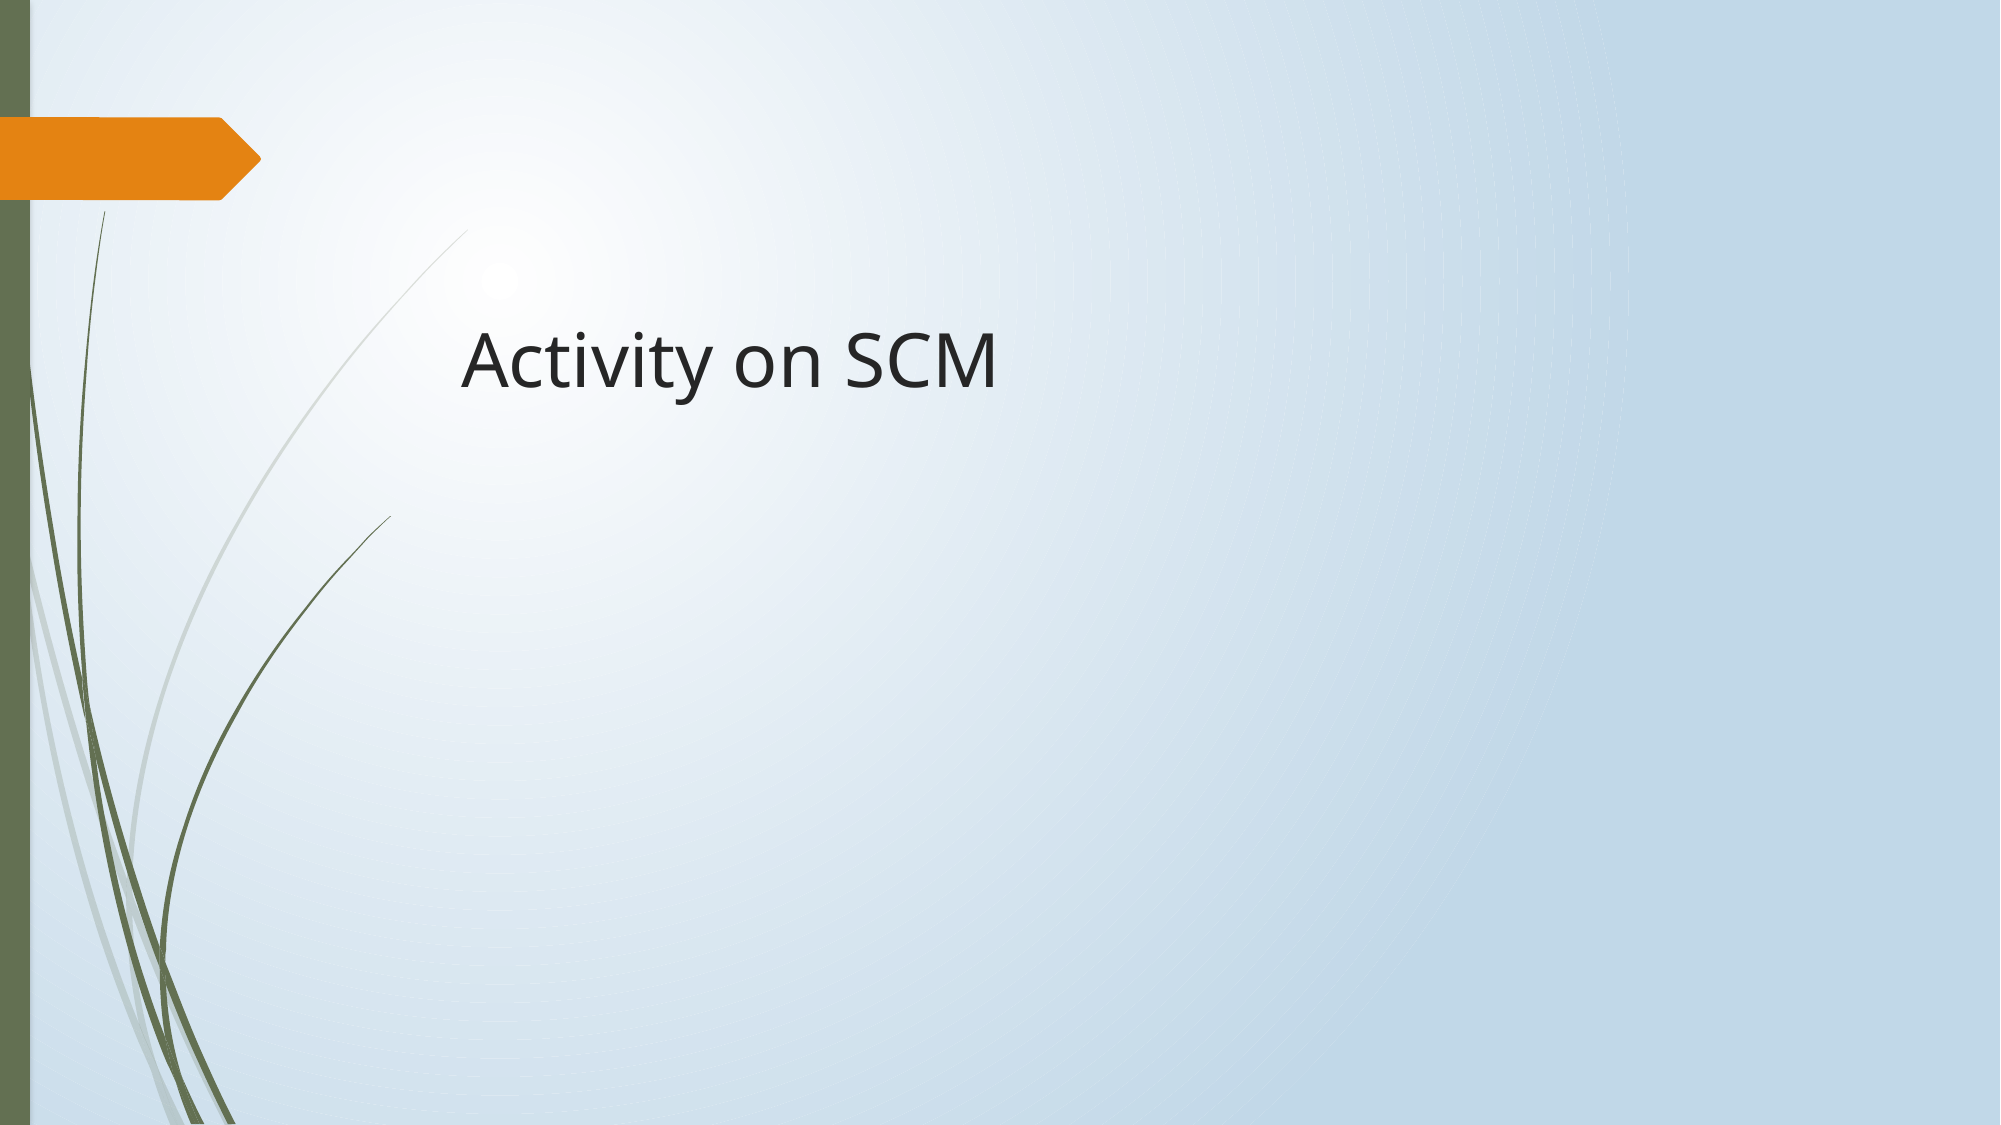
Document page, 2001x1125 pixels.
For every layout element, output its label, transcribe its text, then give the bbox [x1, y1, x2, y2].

text_box Activity on SCM [446, 305, 1414, 411]
